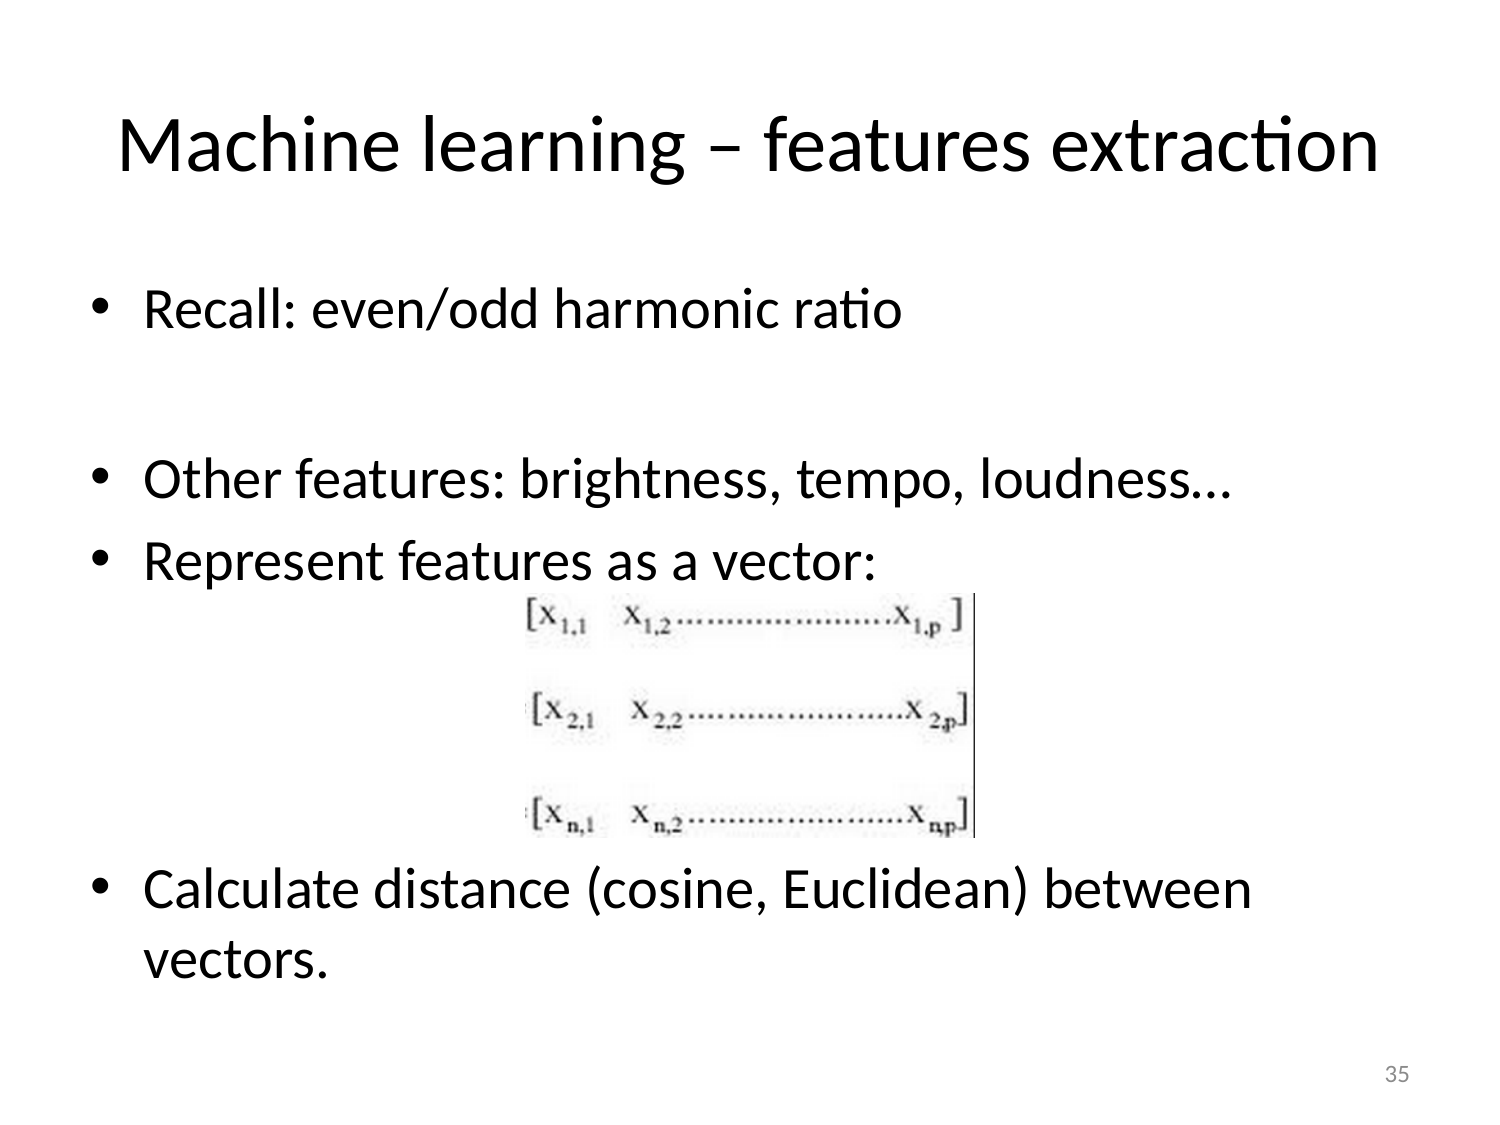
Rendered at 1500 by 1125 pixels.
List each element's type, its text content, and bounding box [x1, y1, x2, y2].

picture [524, 592, 976, 838]
slide_number 35 [1074, 1042, 1425, 1103]
title Machine learning – features extraction [75, 45, 1425, 233]
